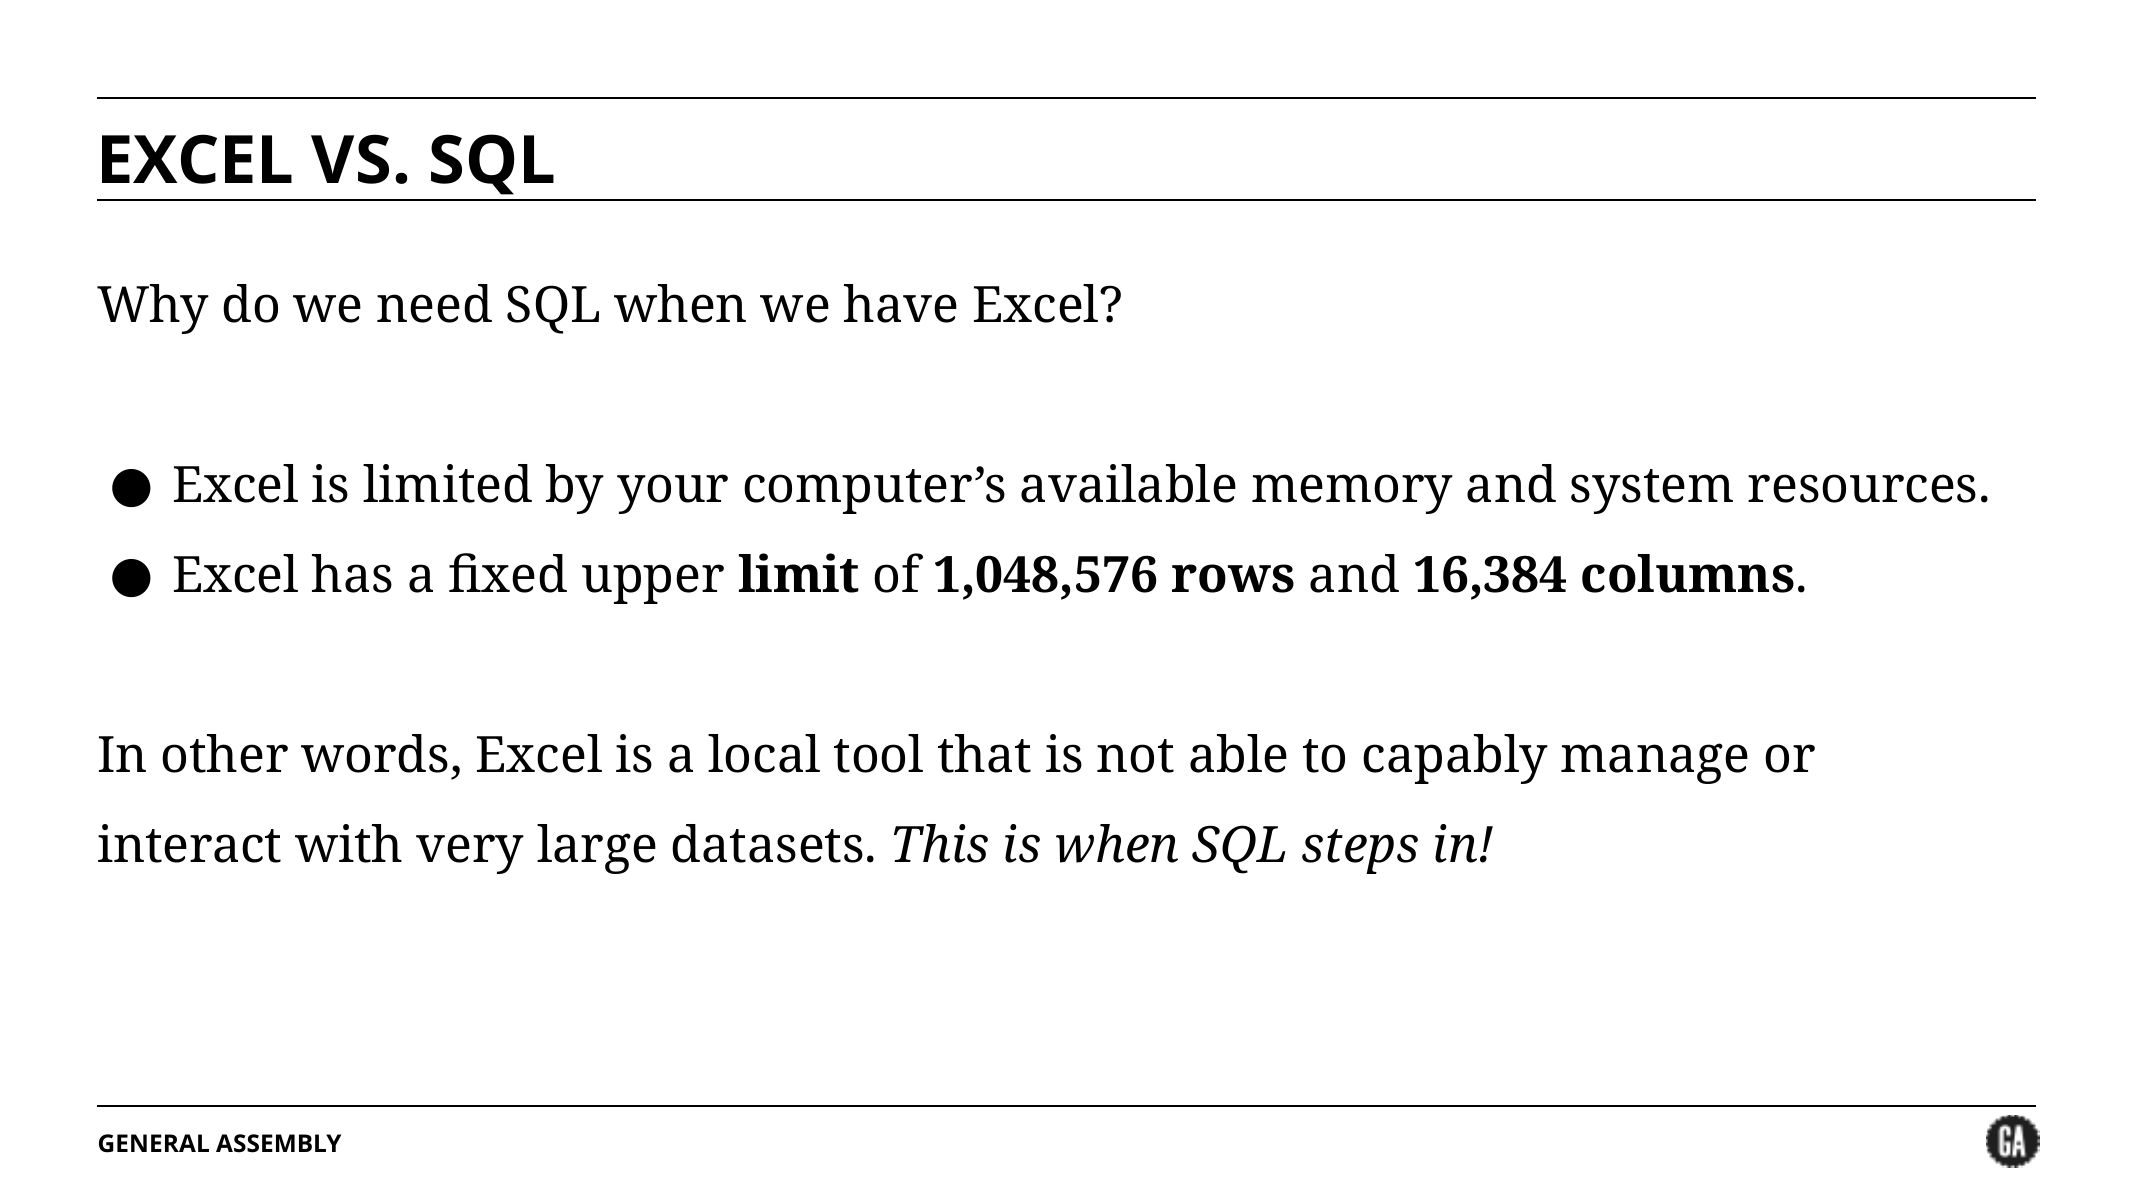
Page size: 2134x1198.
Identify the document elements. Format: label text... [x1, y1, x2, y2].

list Why do we need SQL when we have Excel? Excel is limited by your computer’s available memory and system resources. Excel has a fixed upper limit of 1,048,576 rows and 16,384 columns. In other words, Excel is a local tool that is not able to capably manage or interact with very large datasets. This is when SQL steps in! [97, 242, 2007, 1081]
title EXCEL VS. SQL [81, 97, 2024, 217]
picture [1986, 1115, 2040, 1168]
